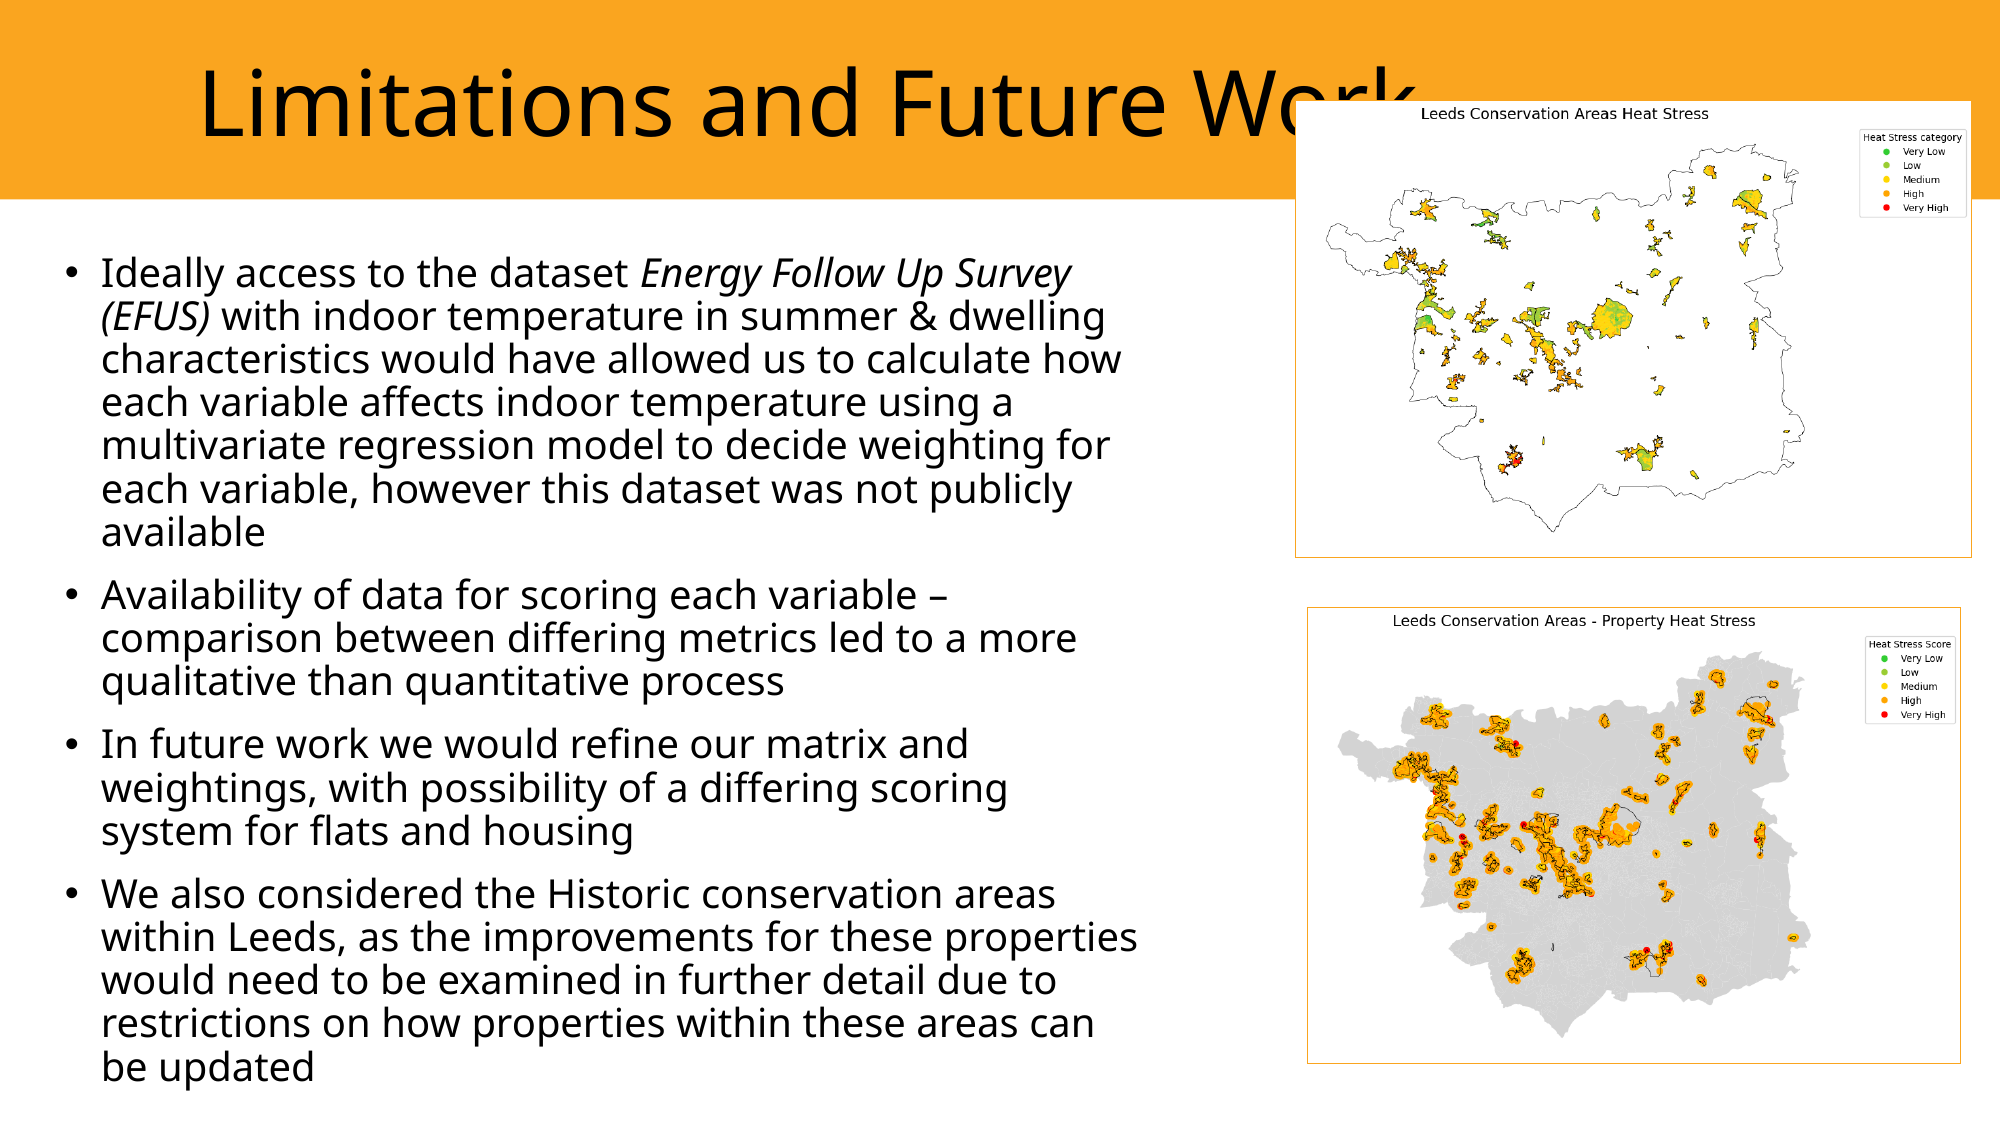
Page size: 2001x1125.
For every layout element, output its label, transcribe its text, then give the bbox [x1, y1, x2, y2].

list Ideally access to the dataset Energy Follow Up Survey (EFUS) with indoor temperature in summer & dwelling characteristics would have allowed us to calculate how each variable affects indoor temperature using a multivariate regression model to decide weighting for each variable, however this dataset was not publicly available Availability of data for scoring each variable – comparison between differing metrics led to a more qualitative than quantitative process In future work we would refine our matrix and weightings, with possibility of a differing scoring system for flats and housing We also considered the Historic conservation areas within Leeds, as the improvements for these properties would need to be examined in further detail due to restrictions on how properties within these areas can be updated [49, 245, 1164, 1103]
picture [1306, 606, 1961, 1065]
picture [1295, 100, 1973, 558]
text_box Limitations and Future Work [0, 0, 2000, 201]
